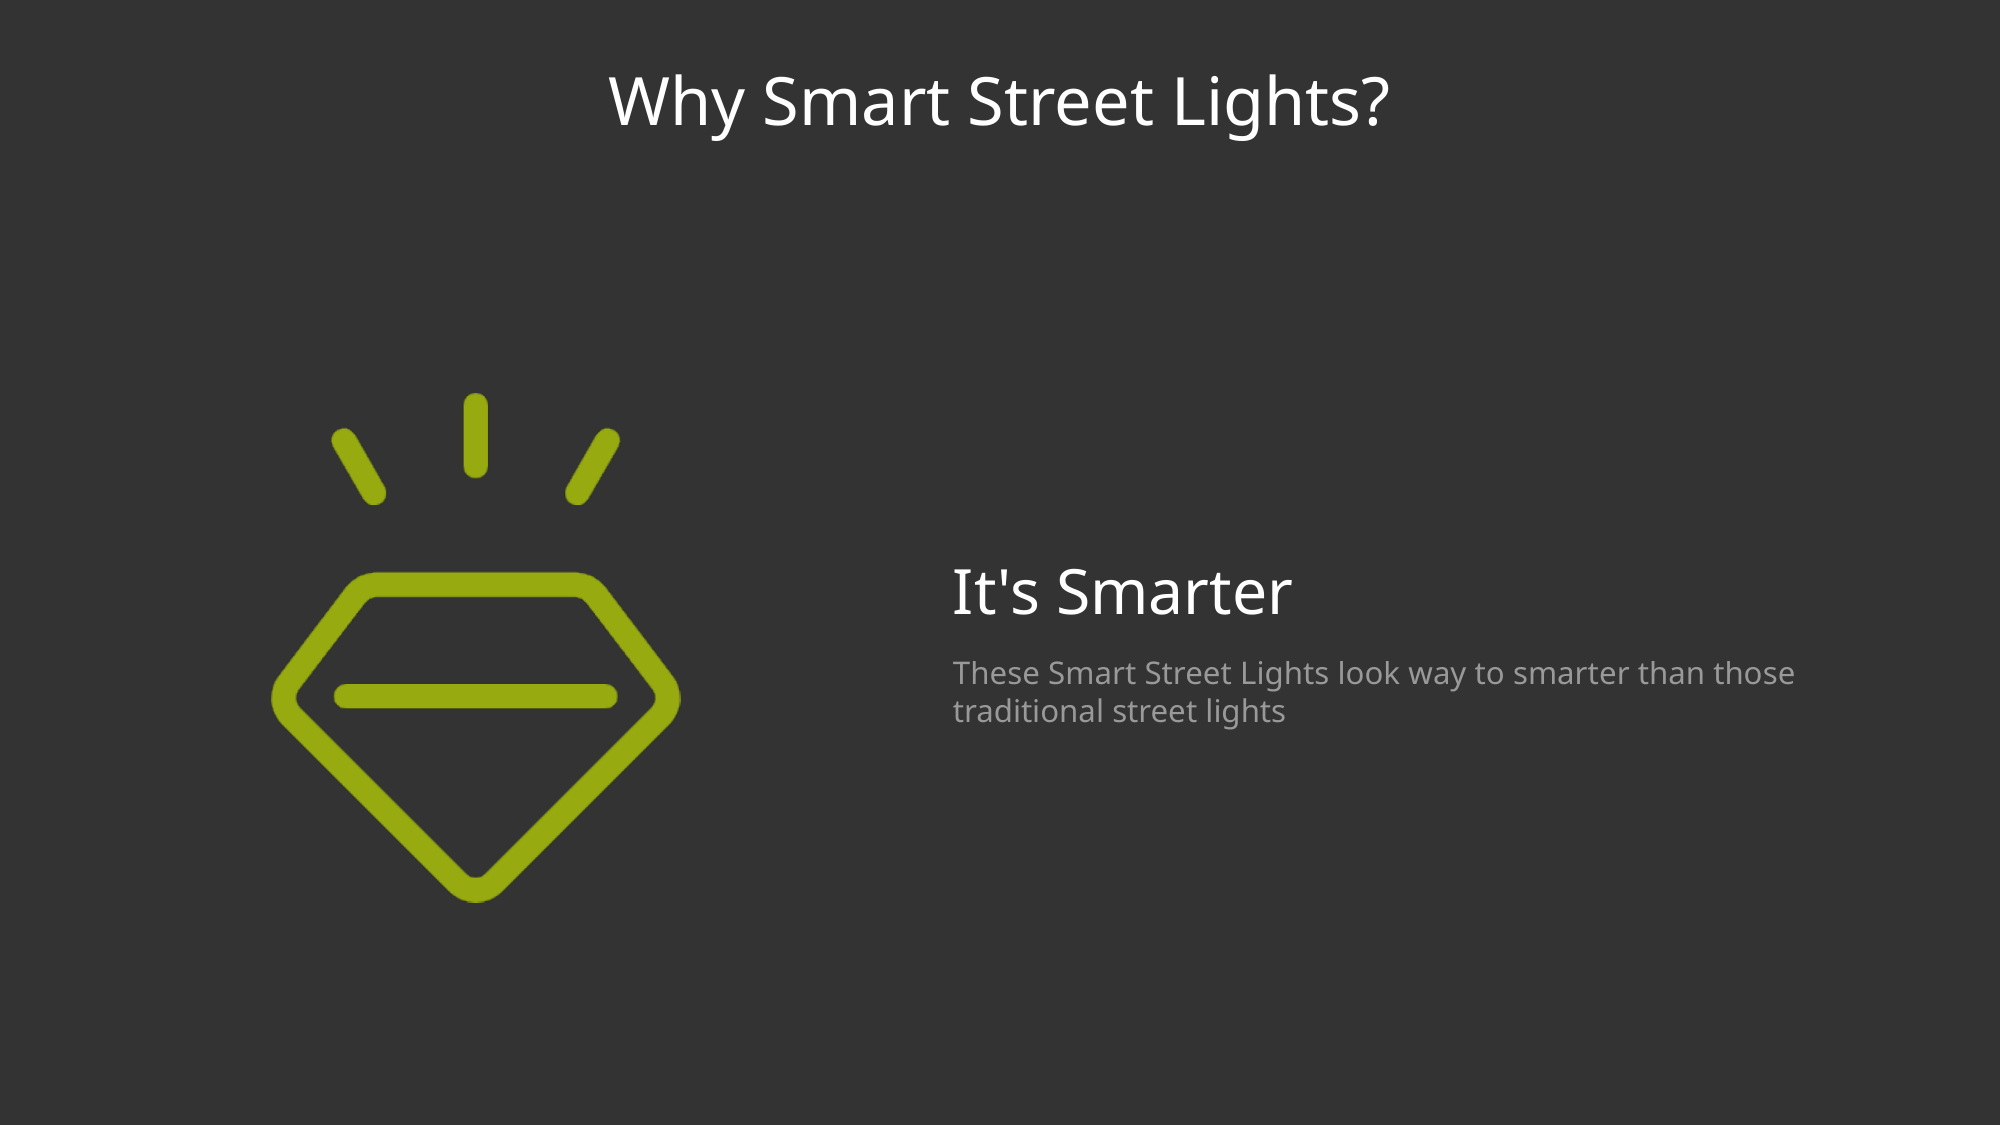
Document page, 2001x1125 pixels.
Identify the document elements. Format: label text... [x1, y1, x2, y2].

picture [270, 392, 681, 903]
text_box These Smart Street Lights look way to smarter than those traditional street lights [952, 656, 1984, 727]
text_box Why Smart Street Lights? [15, 73, 1984, 126]
text_box It's Smarter [952, 565, 1984, 614]
